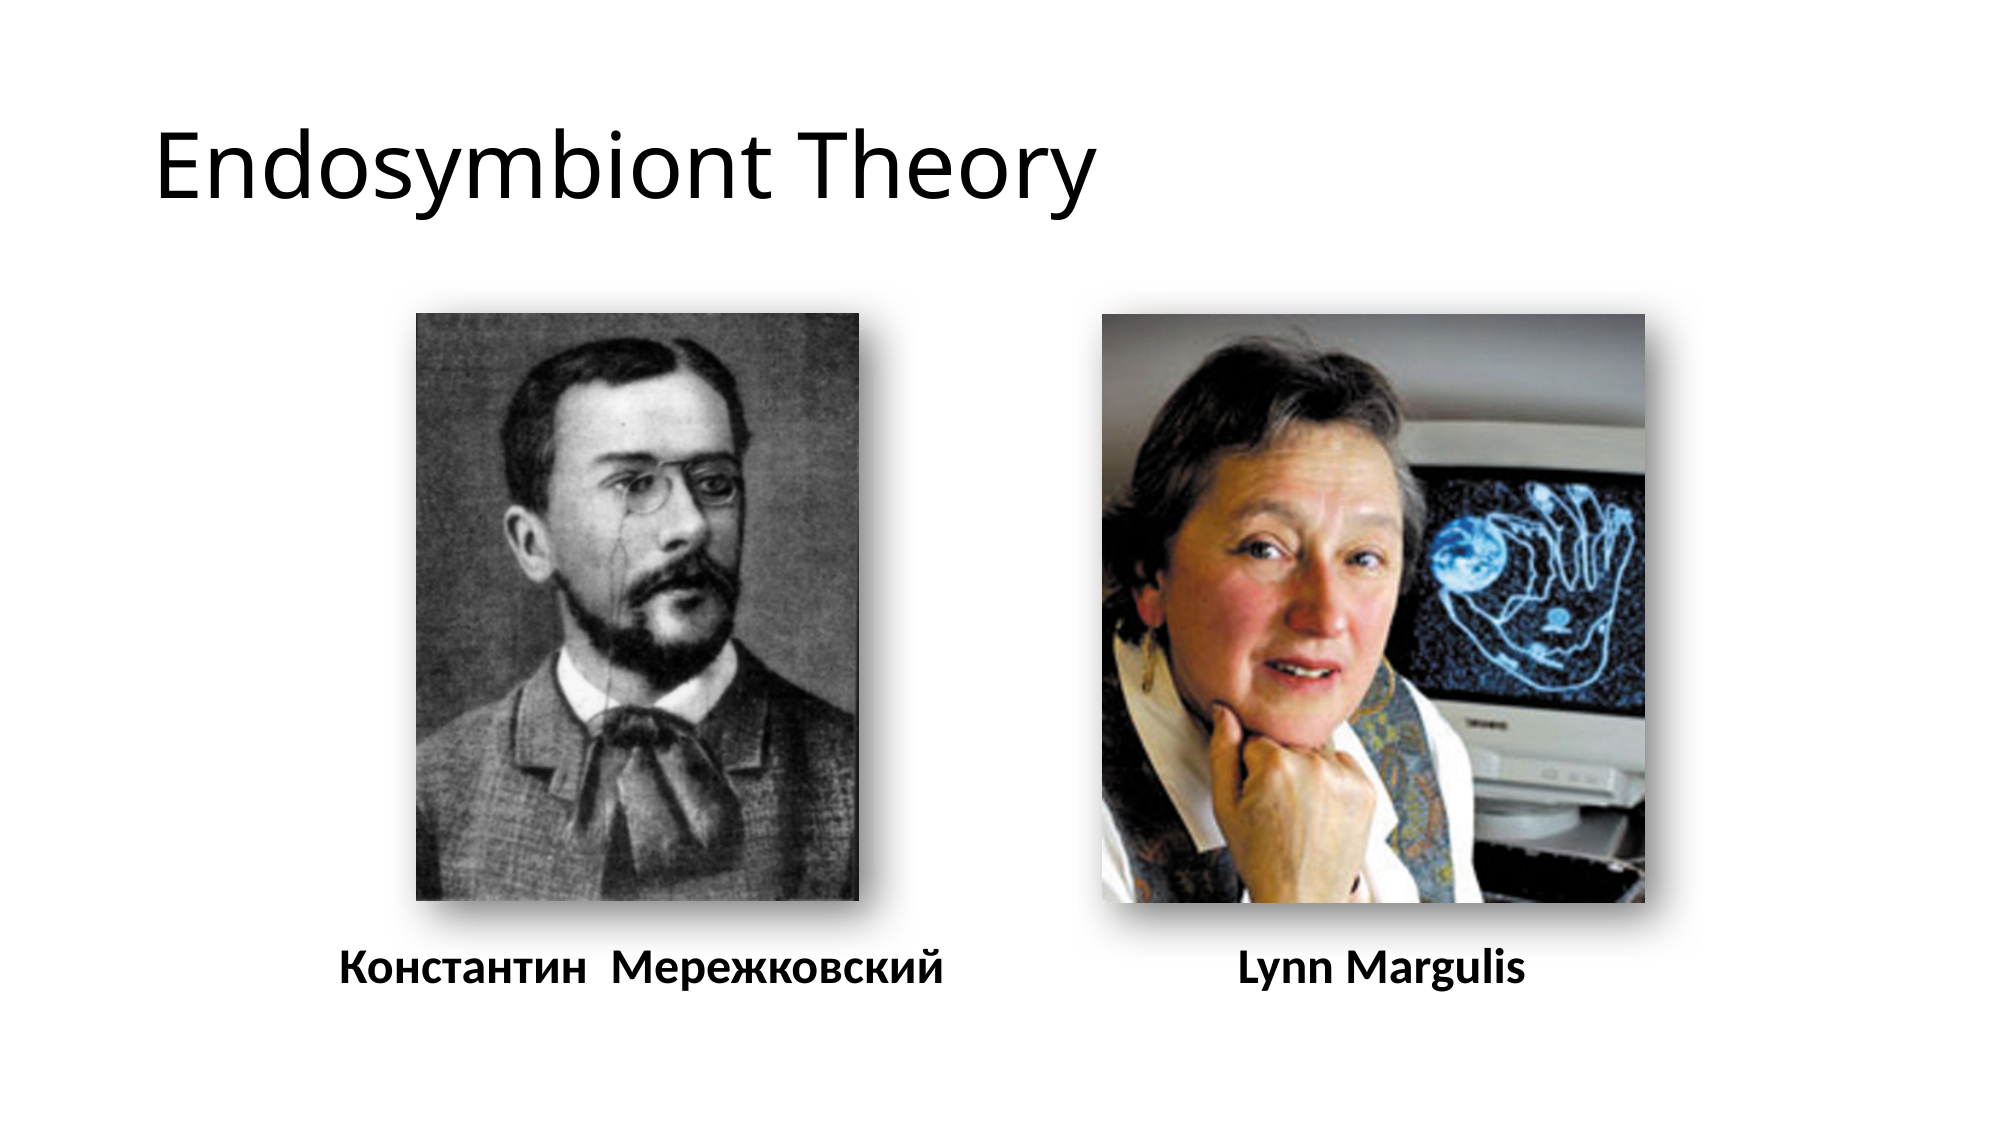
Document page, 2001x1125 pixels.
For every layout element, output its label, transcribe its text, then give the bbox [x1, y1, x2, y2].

text_box Константин Мережковский [324, 925, 960, 1001]
picture [416, 313, 859, 901]
text_box Lynn Margulis [1069, 926, 1695, 1002]
picture [1102, 314, 1645, 903]
title Endosymbiont Theory [137, 59, 1863, 278]
